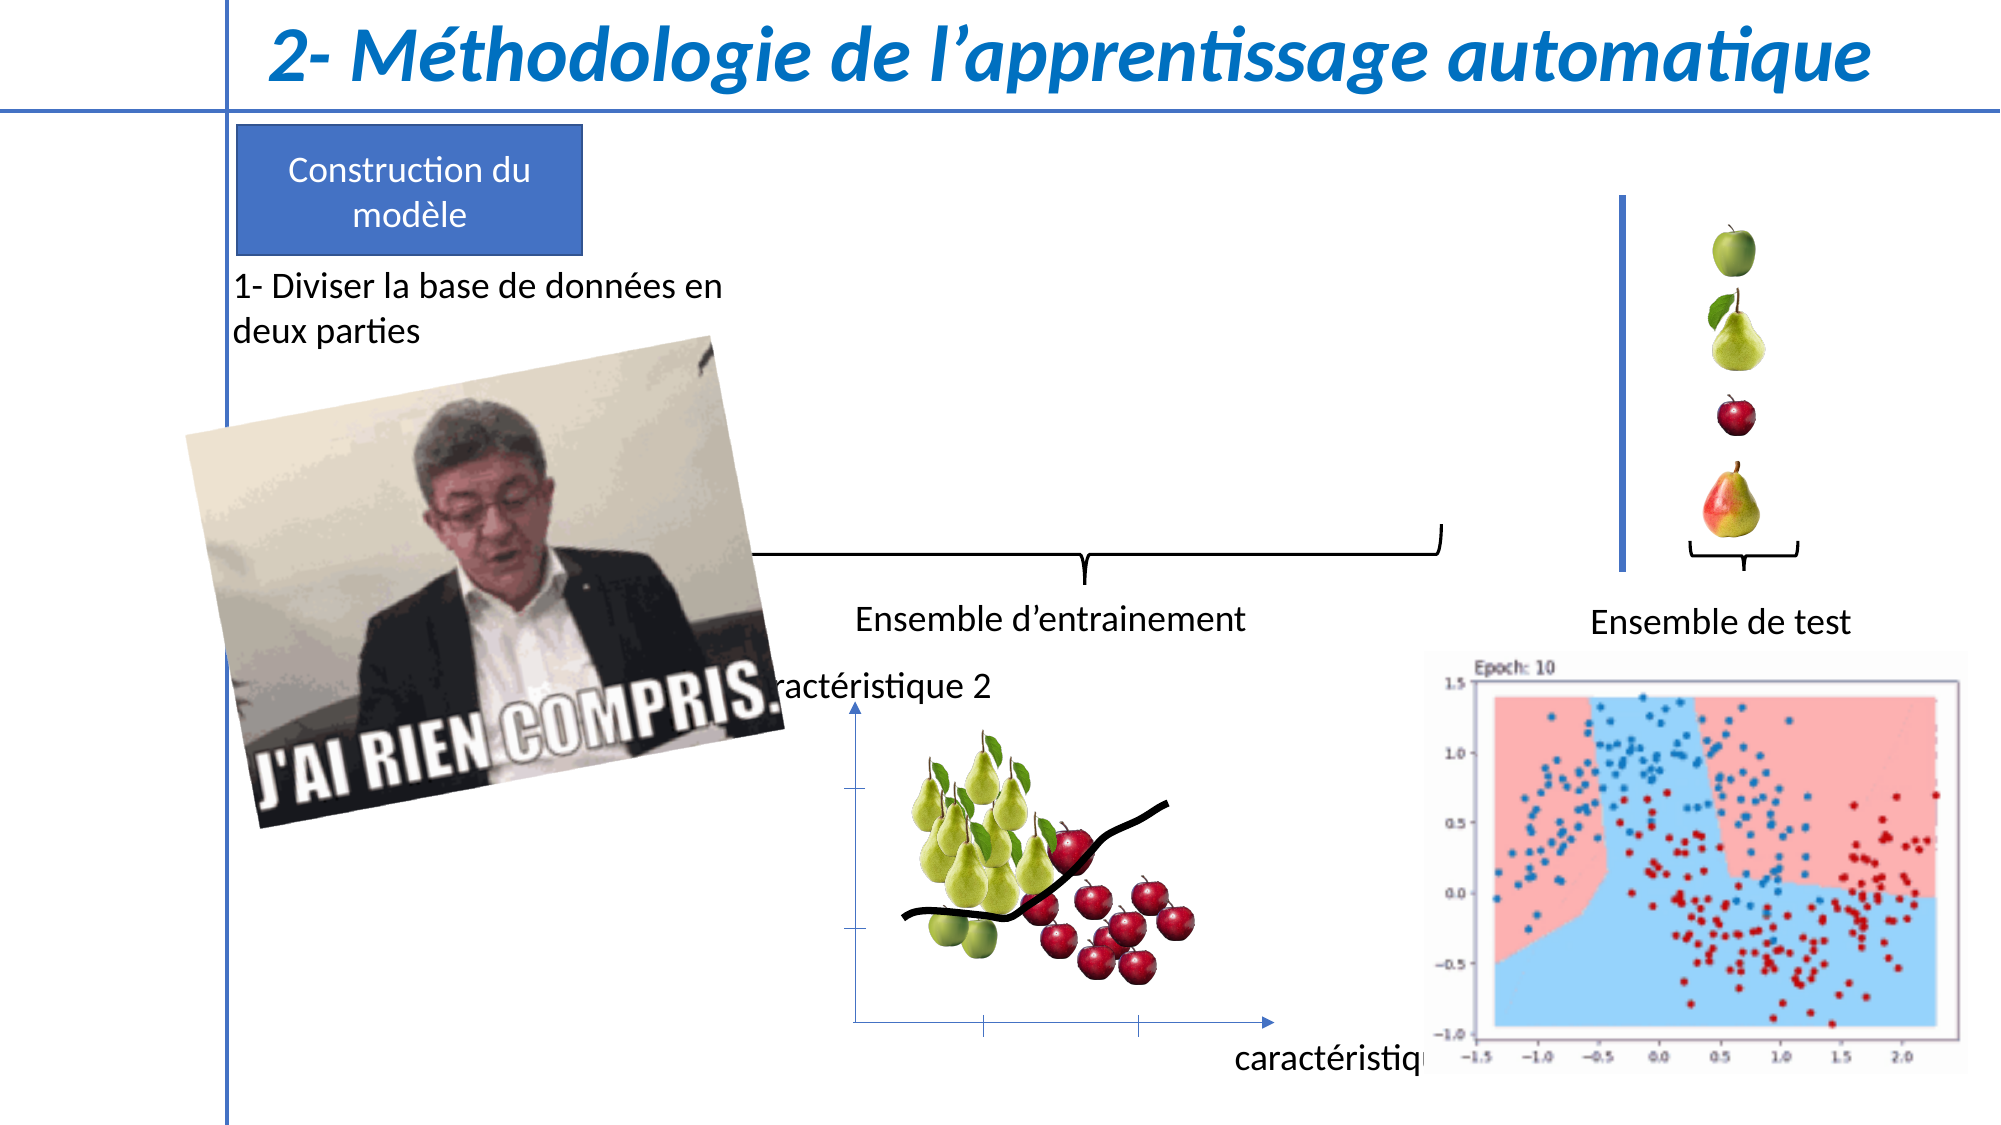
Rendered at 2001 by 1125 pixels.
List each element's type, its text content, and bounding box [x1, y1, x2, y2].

picture [900, 729, 1195, 986]
picture [1701, 458, 1762, 540]
text_box [902, 911, 912, 920]
text_box Ensemble de test [1550, 589, 1892, 650]
picture [1689, 213, 1783, 371]
picture [1717, 394, 1756, 436]
text_box Construction du modèle [236, 124, 583, 253]
list 2- Méthodologie de l’apprentissage automatique [252, 5, 2000, 101]
text_box [1095, 802, 1169, 849]
text_box caractéristique 2 [771, 653, 1007, 714]
text_box caractéristique 1 [1219, 1025, 1503, 1086]
text_box [752, 524, 1442, 585]
text_box [1689, 540, 1799, 571]
picture [186, 336, 784, 828]
text_box 1- Diviser la base de données en deux parties [217, 253, 781, 359]
picture [1424, 651, 1968, 1074]
text_box Ensemble d’entrainement [759, 586, 1410, 647]
